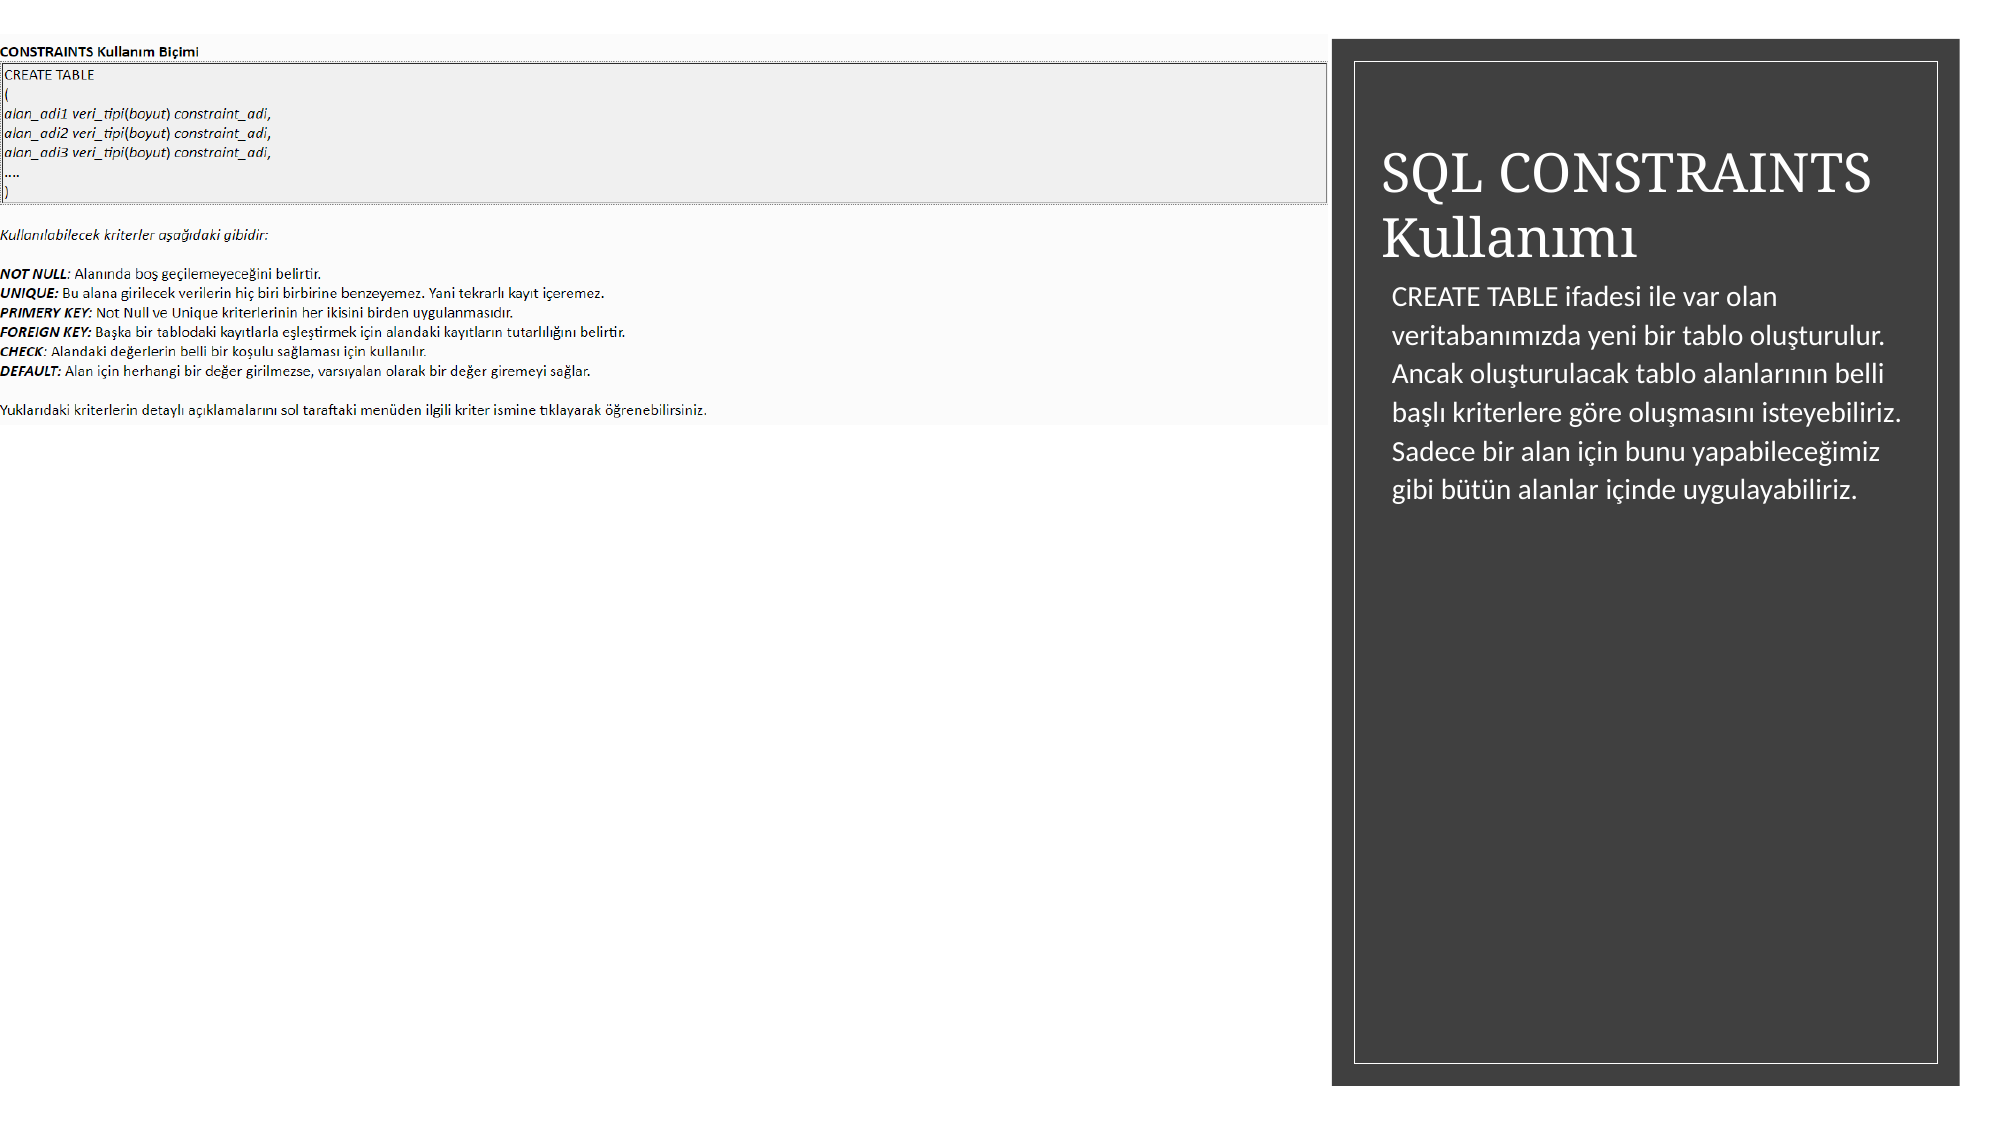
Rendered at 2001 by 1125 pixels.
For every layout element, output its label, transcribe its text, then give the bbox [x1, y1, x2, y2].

picture [0, 34, 1328, 425]
list CREATE TABLE ifadesi ile var olan veritabanımızda yeni bir tablo oluşturulur. Ancak oluşturulacak tablo alanlarının belli başlı kriterlere göre oluşmasını isteyebiliriz. Sadece bir alan için bunu yapabileceğimiz gibi bütün alanlar içinde uygulayabiliriz. [1376, 266, 1930, 1058]
title SQL CONSTRAINTS Kullanımı [1366, 86, 1907, 276]
